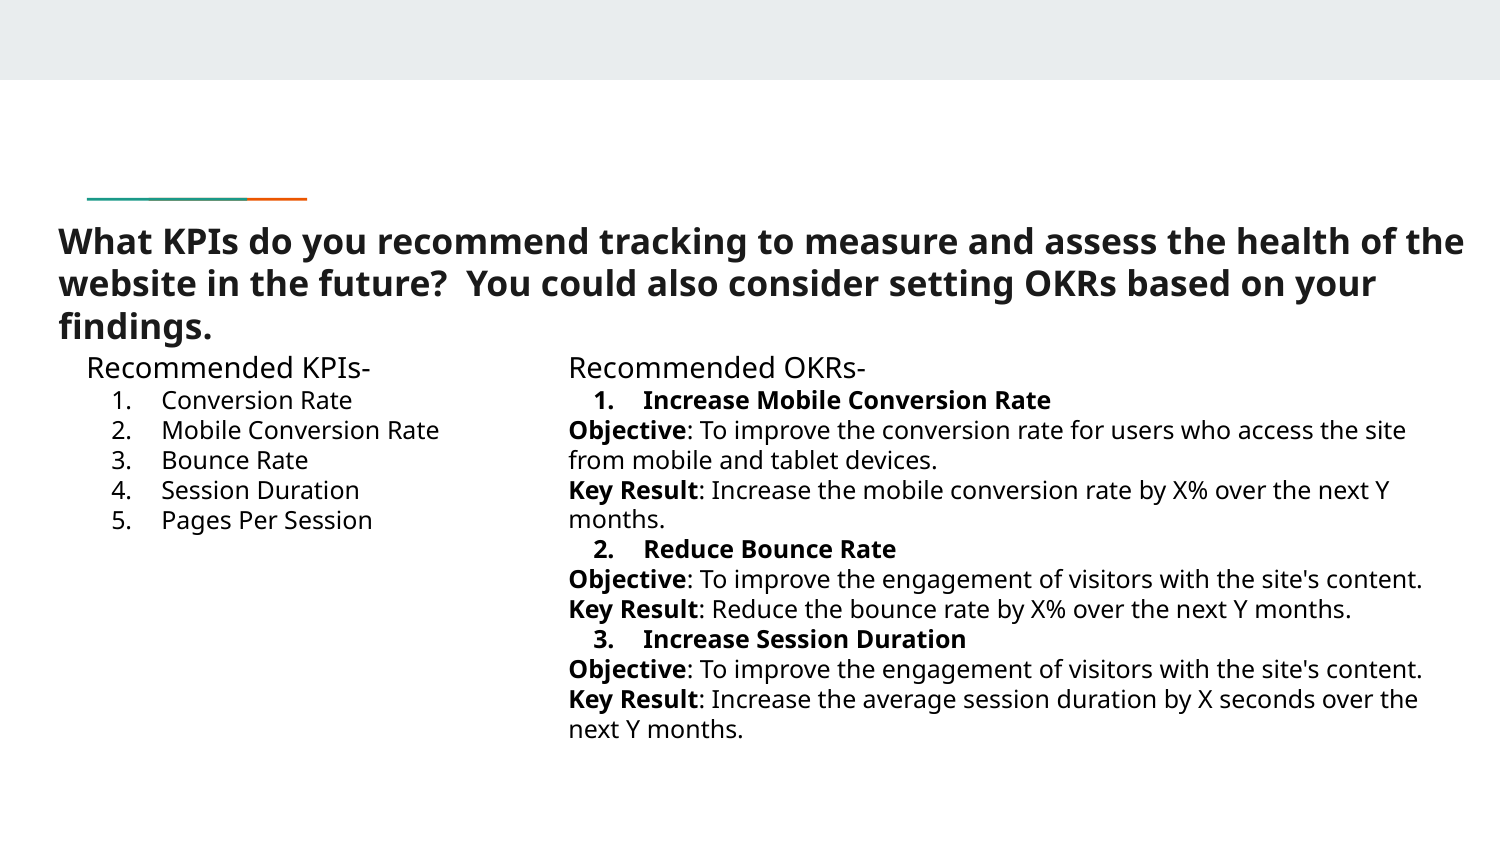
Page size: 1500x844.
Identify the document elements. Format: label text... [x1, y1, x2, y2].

text_box Recommended OKRs- Increase Mobile Conversion Rate Objective: To improve the conversion rate for users who access the site from mobile and tablet devices. Key Result: Increase the mobile conversion rate by X% over the next Y months. Reduce Bounce Rate Objective: To improve the engagement of visitors with the site's content. Key Result: Reduce the bounce rate by X% over the next Y months. Increase Session Duration Objective: To improve the engagement of visitors with the site's content. Key Result: Increase the average session duration by X seconds over the next Y months. [553, 334, 1461, 759]
title What KPIs do you recommend tracking to measure and assess the health of the website in the future? You could also consider setting OKRs based on your findings. [43, 203, 1500, 352]
text_box Recommended KPIs- Conversion Rate Mobile Conversion Rate Bounce Rate Session Duration Pages Per Session [71, 334, 512, 549]
